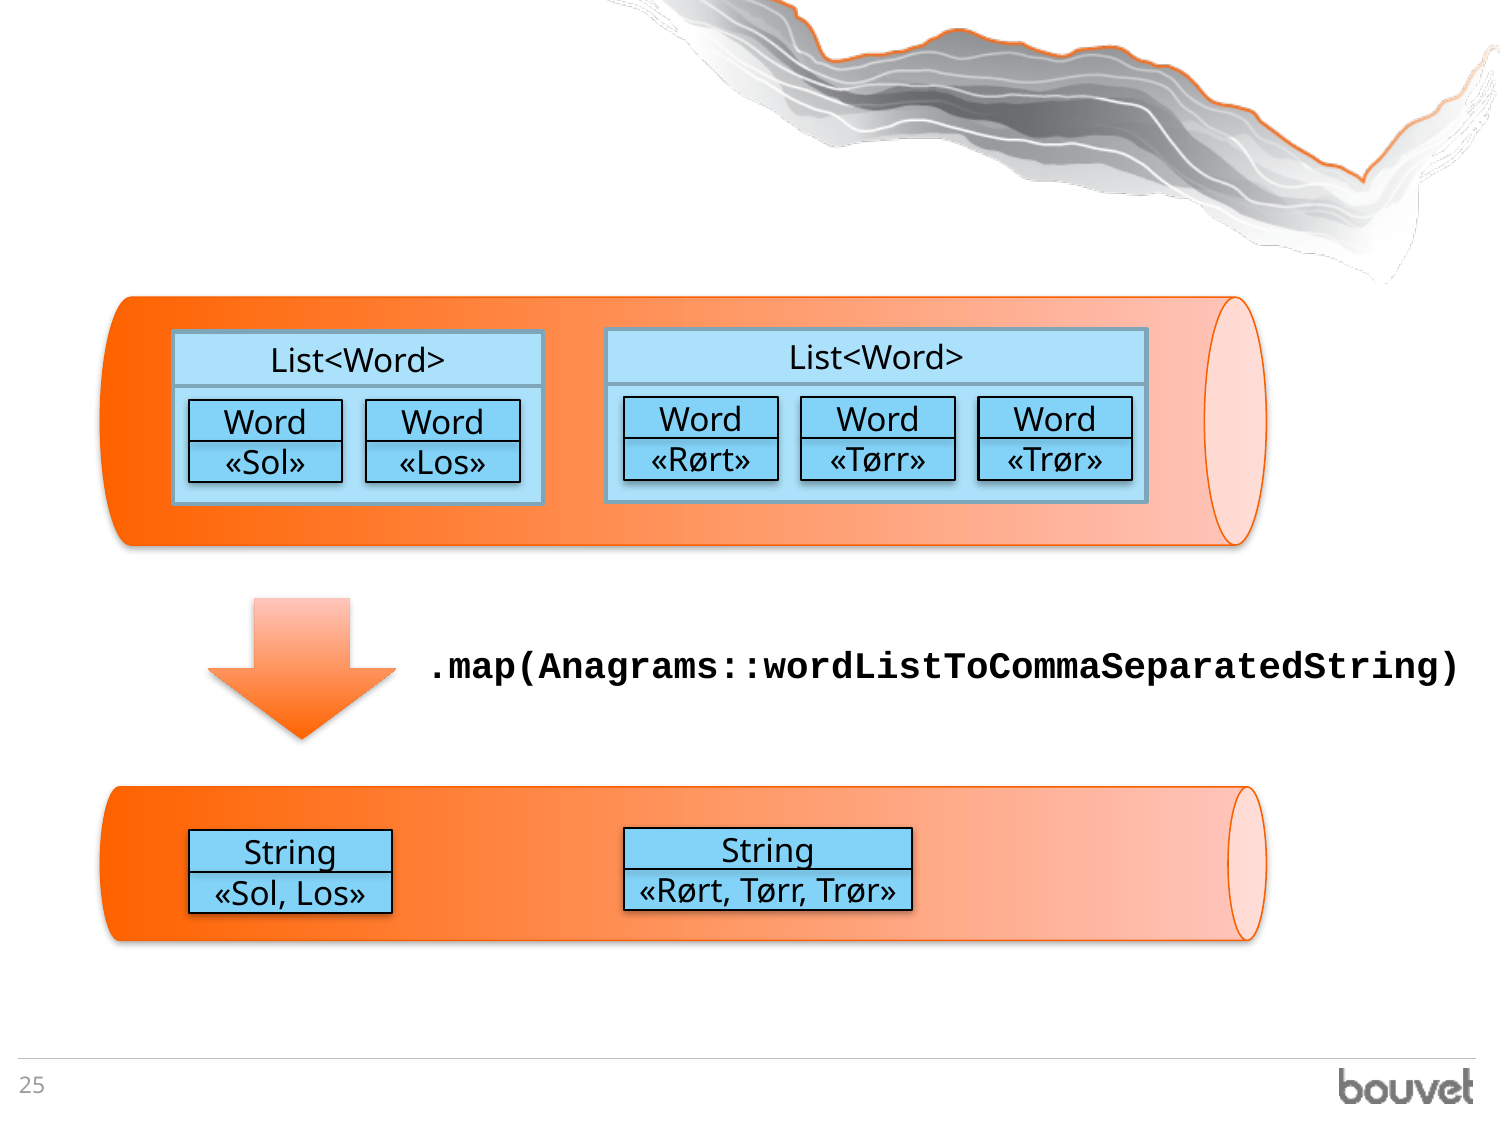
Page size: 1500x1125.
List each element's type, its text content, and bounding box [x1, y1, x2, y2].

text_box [188, 829, 393, 914]
text_box String «Rørt, Tørr, Trør» [624, 878, 913, 911]
picture [532, 0, 1500, 304]
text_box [188, 399, 343, 483]
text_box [801, 396, 956, 480]
text_box [99, 296, 1268, 546]
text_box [365, 399, 520, 483]
picture [1339, 1068, 1473, 1104]
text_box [605, 329, 1147, 503]
text_box [99, 786, 1268, 942]
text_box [978, 396, 1133, 480]
text_box .map(Anagrams::wordListToCommaSeparatedString) [411, 633, 1476, 694]
text_box String «Rørt, Tørr, Trør» [624, 827, 913, 868]
slide_number 25 [19, 1070, 137, 1101]
text_box [207, 597, 397, 740]
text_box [172, 331, 544, 505]
